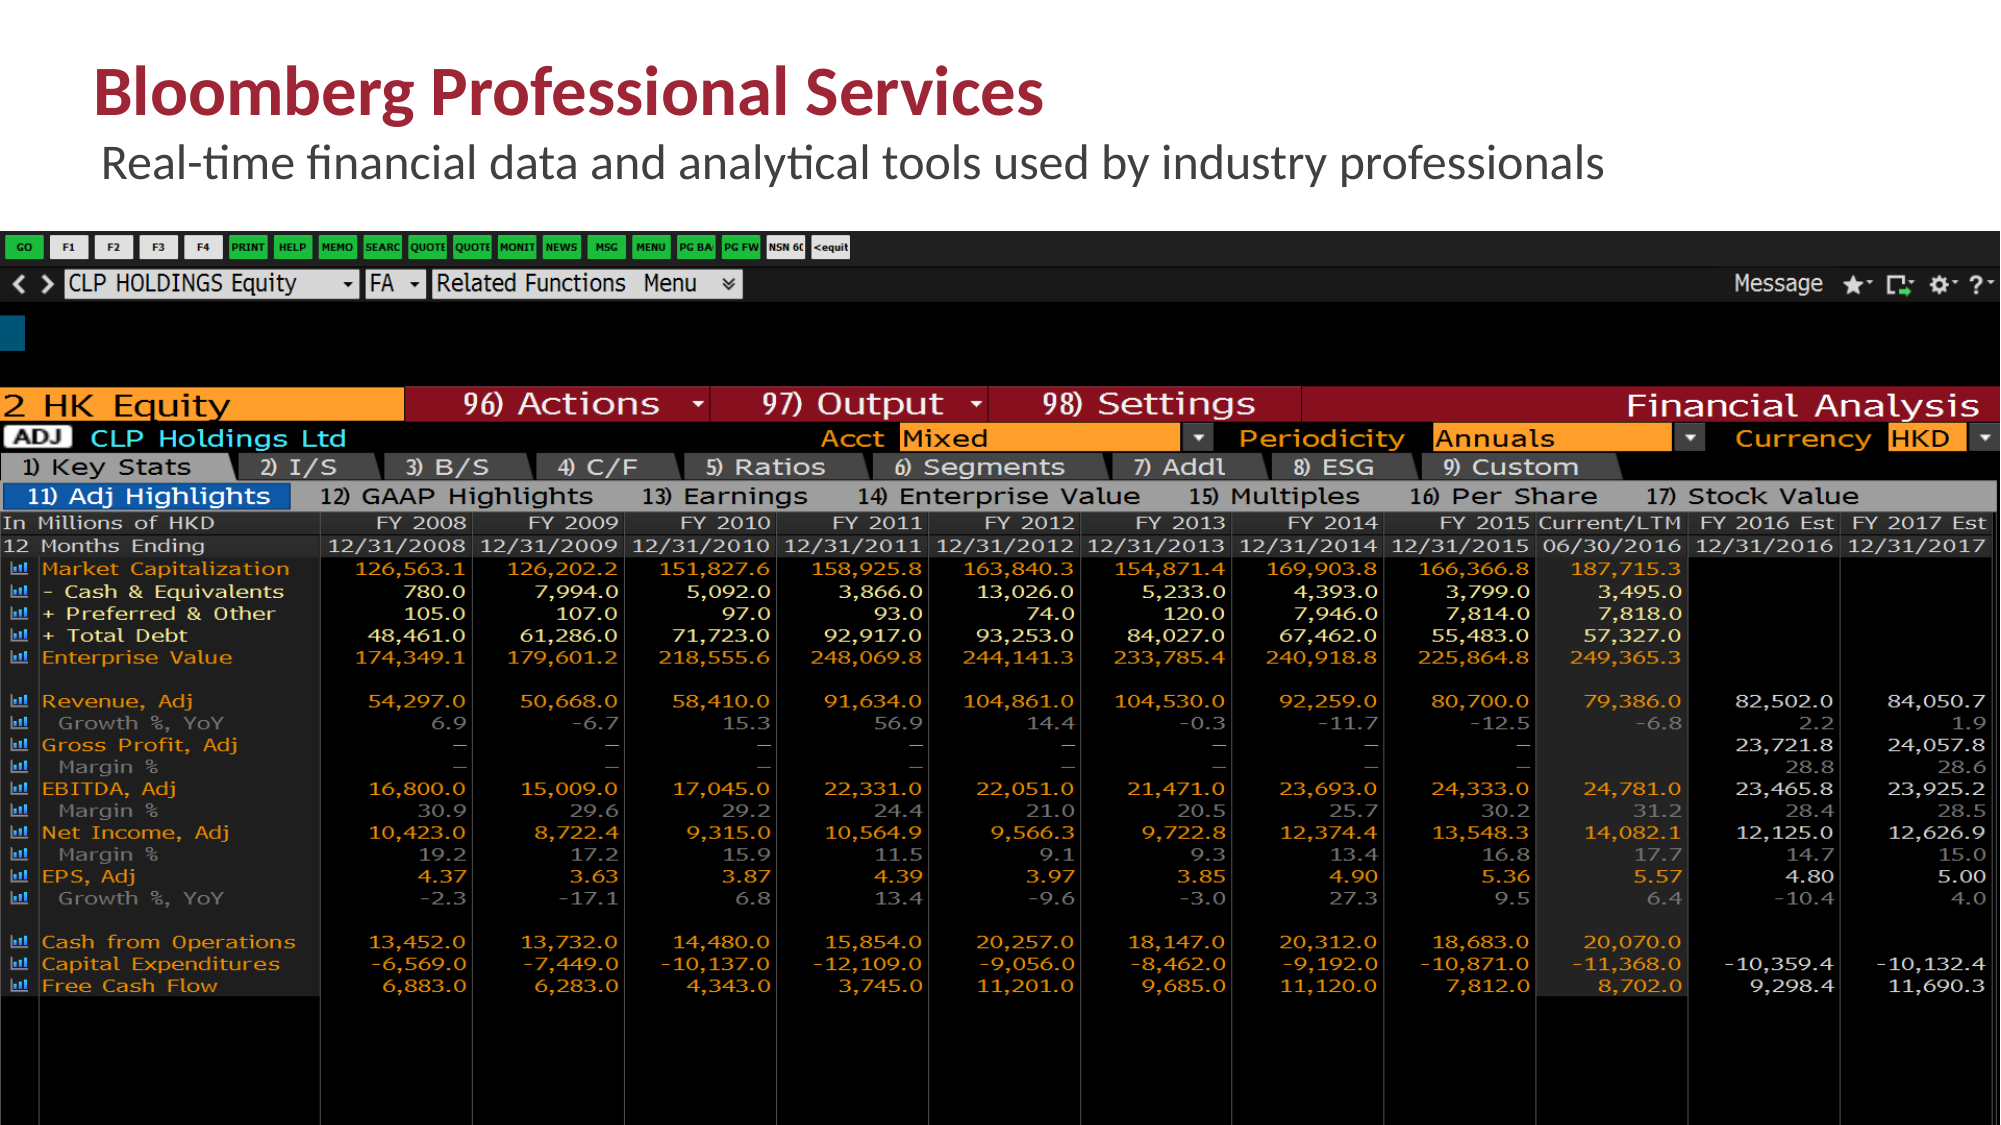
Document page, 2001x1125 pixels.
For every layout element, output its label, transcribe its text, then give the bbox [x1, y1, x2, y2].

picture [0, 0, 2001, 1125]
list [0, 231, 2000, 1125]
text_box Bloomberg Professional Services Real-time financial data and analytical tools used by industry professionals [78, 37, 1827, 229]
